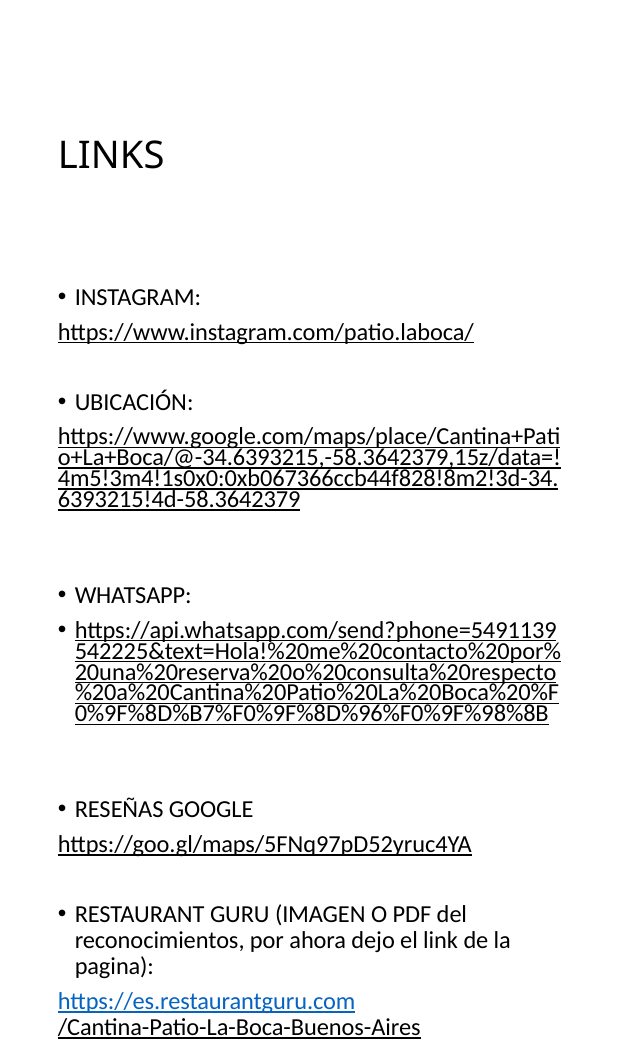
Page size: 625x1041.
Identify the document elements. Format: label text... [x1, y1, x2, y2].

list INSTAGRAM: https://www.instagram.com/patio.laboca/ UBICACIÓN: https://www.google.com/maps/place/Cantina+Patio+La+Boca/@-34.6393215,-58.3642379,15z/data=!4m5!3m4!1s0x0:0xb067366ccb44f828!8m2!3d-34.6393215!4d-58.3642379 WHATSAPP: https://api.whatsapp.com/send?phone=5491139542225&text=Hola!%20me%20contacto%20por%20una%20reserva%20o%20consulta%20respecto%20a%20Cantina%20Patio%20La%20Boca%20%F0%9F%8D%B7%F0%9F%8D%96%F0%9F%98%8B RESEÑAS GOOGLE https://goo.gl/maps/5FNq97pD52yruc4YA RESTAURANT GURU (IMAGEN O PDF del reconocimientos, por ahora dejo el link de la pagina): https://es.restaurantguru.com/Cantina-Patio-La-Boca-Buenos-Aires [42, 277, 582, 938]
title LINKS [42, 55, 582, 257]
